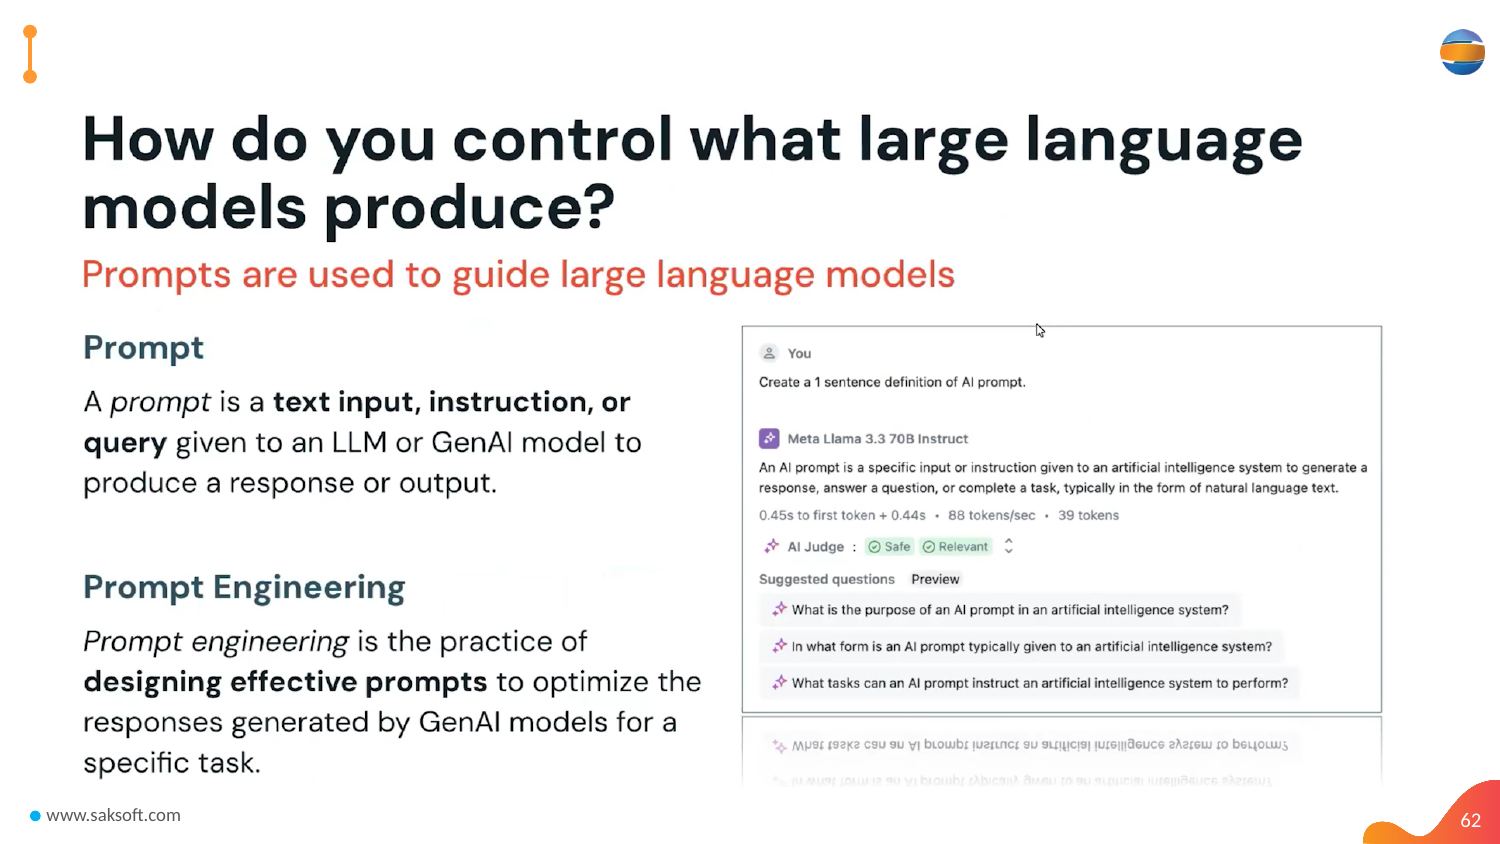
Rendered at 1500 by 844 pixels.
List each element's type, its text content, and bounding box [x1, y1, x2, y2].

picture [29, 100, 1443, 788]
picture [1440, 29, 1485, 75]
slide_number 62 [1442, 798, 1500, 844]
